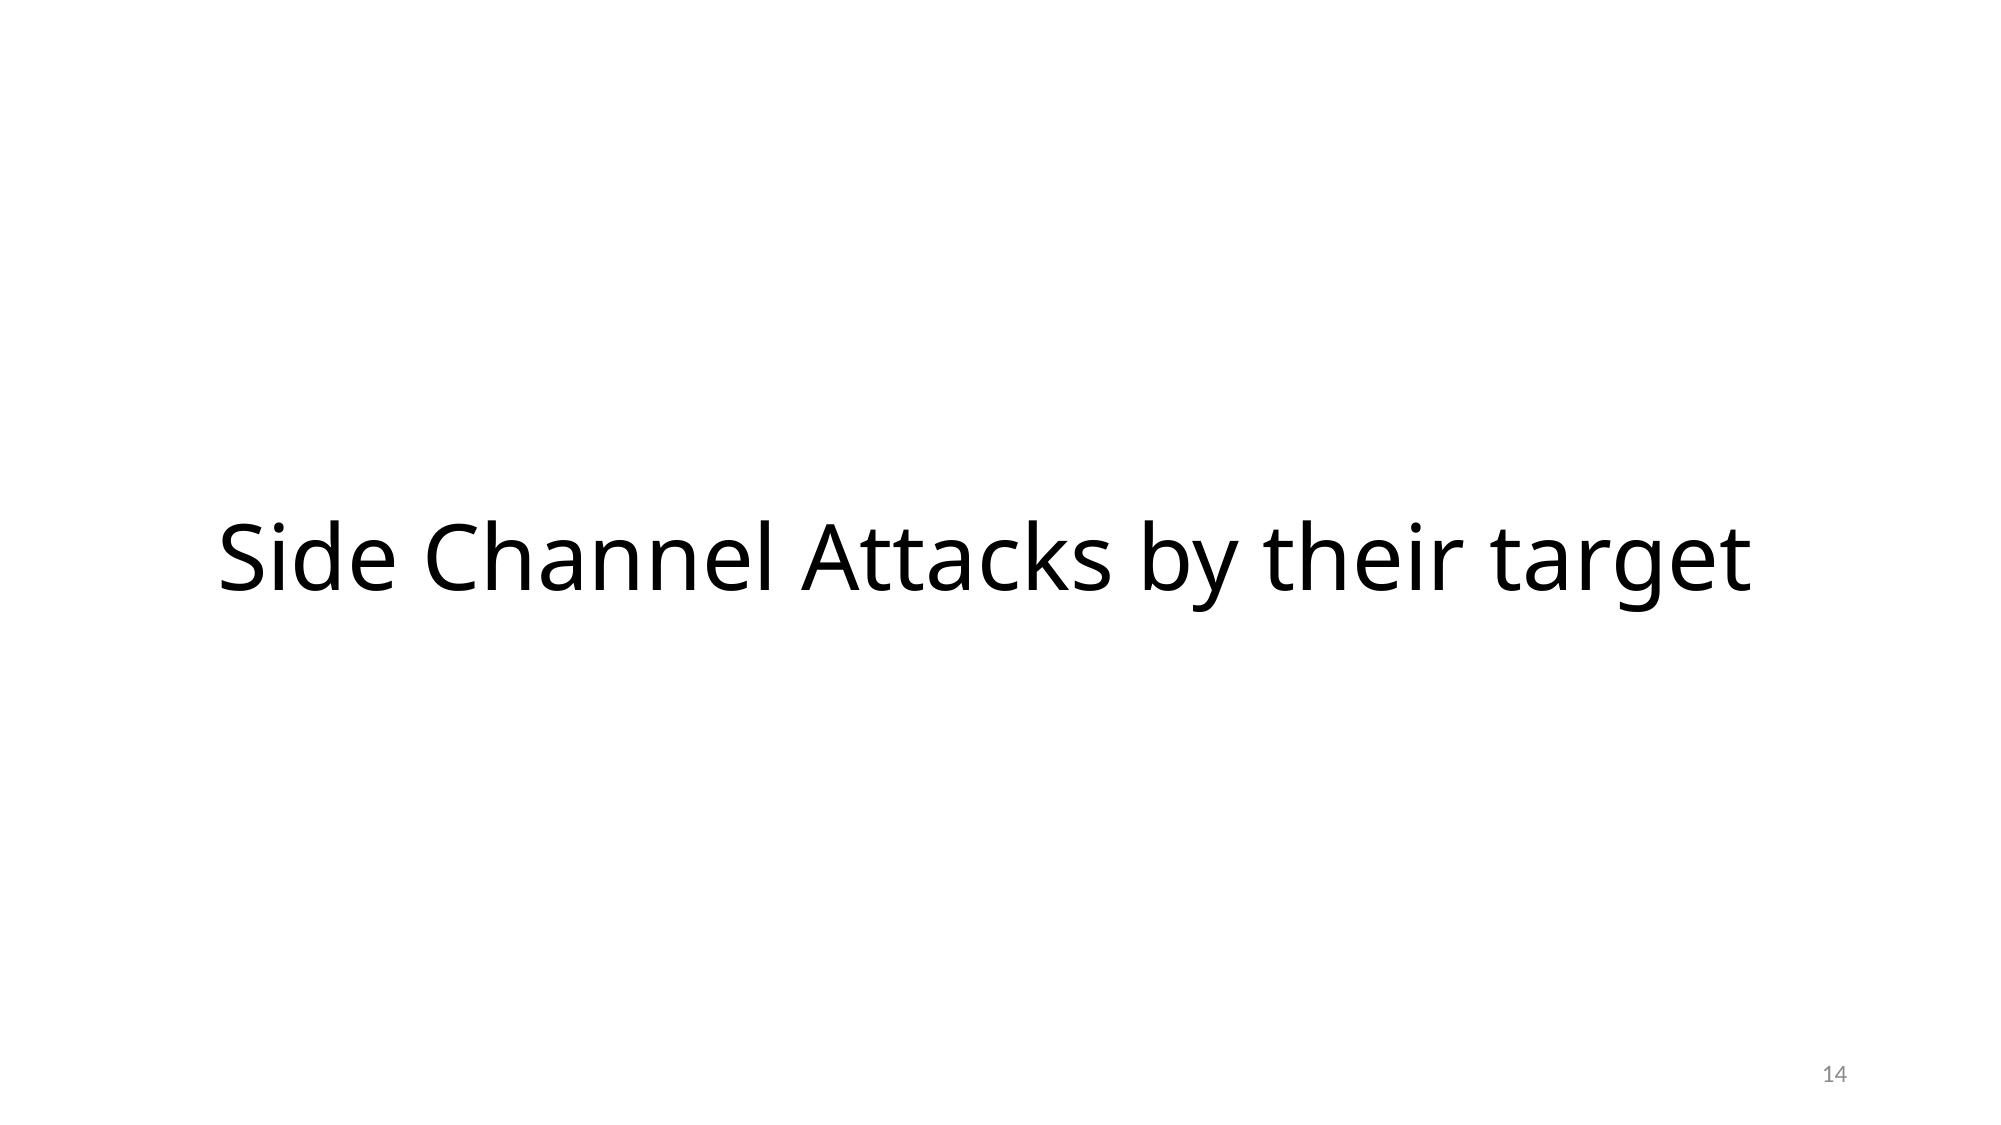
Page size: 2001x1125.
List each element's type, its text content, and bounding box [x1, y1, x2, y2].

text_box Side Channel Attacks by their target [202, 451, 1798, 669]
slide_number 14 [1412, 1042, 1863, 1103]
